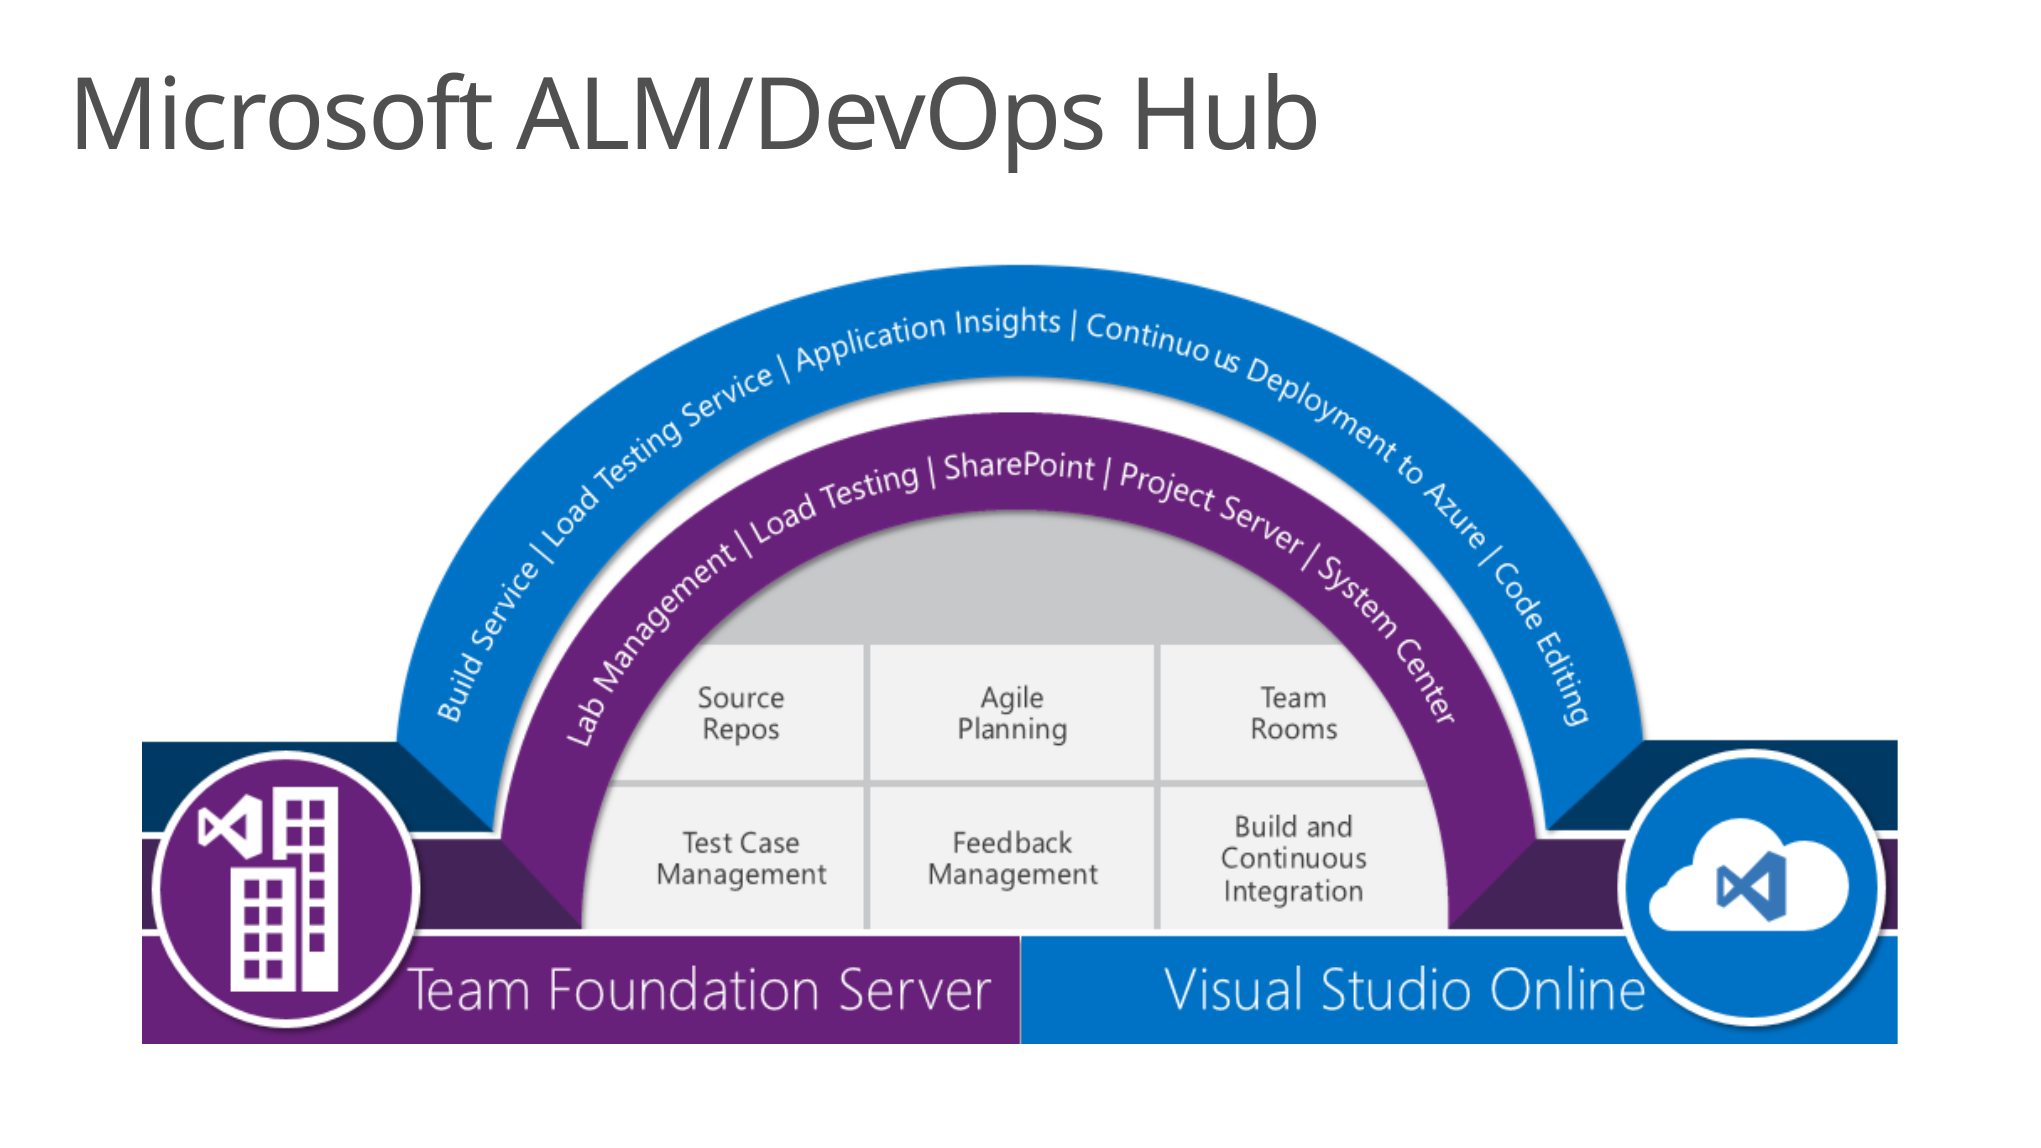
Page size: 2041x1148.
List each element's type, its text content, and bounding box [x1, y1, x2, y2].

picture [141, 191, 1898, 1044]
title Microsoft ALM/DevOps Hub [45, 48, 1996, 199]
